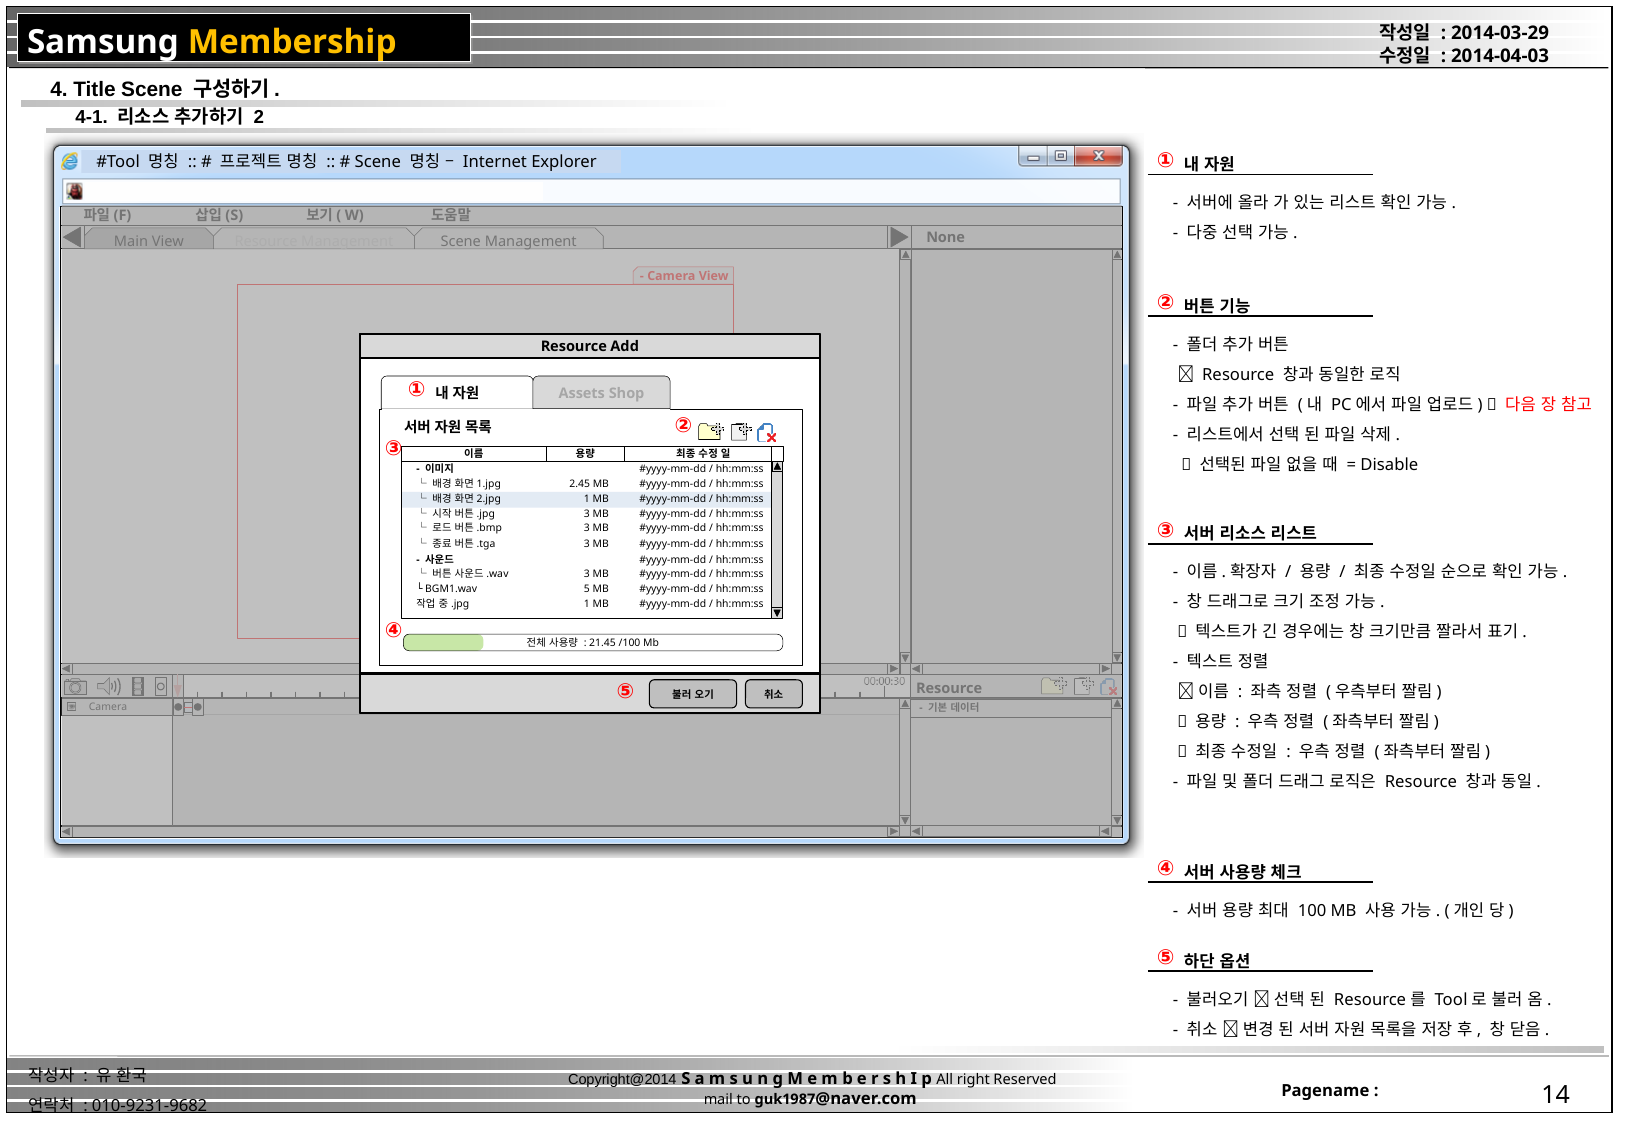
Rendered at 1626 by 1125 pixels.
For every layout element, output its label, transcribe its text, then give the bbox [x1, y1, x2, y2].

text_box 하단 옵션 [1169, 942, 1450, 971]
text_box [894, 662, 900, 669]
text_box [1111, 697, 1123, 709]
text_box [1099, 662, 1112, 673]
text_box ⑤ [1142, 936, 1190, 976]
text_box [887, 825, 900, 837]
text_box [1145, 139, 1149, 180]
text_box - 서버 용량 최대 100 MB 사용 가능. (개인 당) [1158, 882, 1625, 928]
text_box 서버 리소스 리스트 [1169, 515, 1450, 543]
text_box 4-1. 리소스 추가하기 2 [58, 96, 437, 128]
text_box ④ [1142, 847, 1190, 888]
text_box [172, 698, 184, 716]
text_box [437, 100, 730, 107]
picture [44, 132, 1144, 858]
text_box [21, 100, 33, 107]
text_box ② [1149, 281, 1190, 315]
text_box - 불러오기  선택 된 Resource를 Tool로 불러 옴. - 취소  변경 된 서버 자원 목록을 저장 후, 창 닫음. [1158, 971, 1625, 1046]
text_box 서버 사용량 체크 [1169, 854, 1450, 882]
text_box ③ [1149, 509, 1190, 543]
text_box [910, 825, 923, 837]
text_box - 폴더 추가 버튼  Resource 창과 동일한 로직 - 파일 추가 버튼 (내 PC에서 파일 업로드)  다음 장 참고 - 리스트에서 선택 된 파일 삭제.  선택된 파일 없을 때 = Disable [1158, 316, 1625, 481]
text_box ① [1148, 139, 1190, 173]
text_box 버튼 기능 [1169, 288, 1450, 316]
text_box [910, 662, 923, 675]
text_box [899, 698, 911, 710]
text_box - 서버에 올라 가 있는 리스트 확인 가능. - 다중 선택 가능. [1158, 174, 1625, 250]
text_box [900, 249, 912, 261]
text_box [899, 814, 911, 826]
text_box - 이름.확장자 / 용량 / 최종 수정일 순으로 확인 가능. - 창 드래그로 크기 조정 가능.  텍스트가 긴 경우에는 창 크기만큼 짤라서 표기. - 텍스트 정렬  이름 : 좌측 정렬 (우측부터 짤림)  용량 : 우측 정렬 (좌측부터 짤림)  최종 수정일 : 우측 정렬 (좌측부터 짤림) - 파일 및 폴더 드래그 로직은 Resource 창과 동일. [1158, 543, 1625, 799]
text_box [1111, 814, 1123, 826]
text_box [1111, 249, 1123, 261]
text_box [1099, 825, 1112, 837]
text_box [359, 333, 821, 714]
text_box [60, 662, 73, 675]
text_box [1111, 652, 1123, 664]
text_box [1041, 674, 1117, 695]
text_box 내 자원 [1169, 146, 1450, 174]
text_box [60, 825, 73, 838]
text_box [155, 677, 167, 696]
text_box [899, 652, 911, 664]
text_box 4. Title Scene 구성하기. [33, 67, 412, 109]
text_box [192, 698, 204, 716]
text_box [895, 1046, 1604, 1053]
